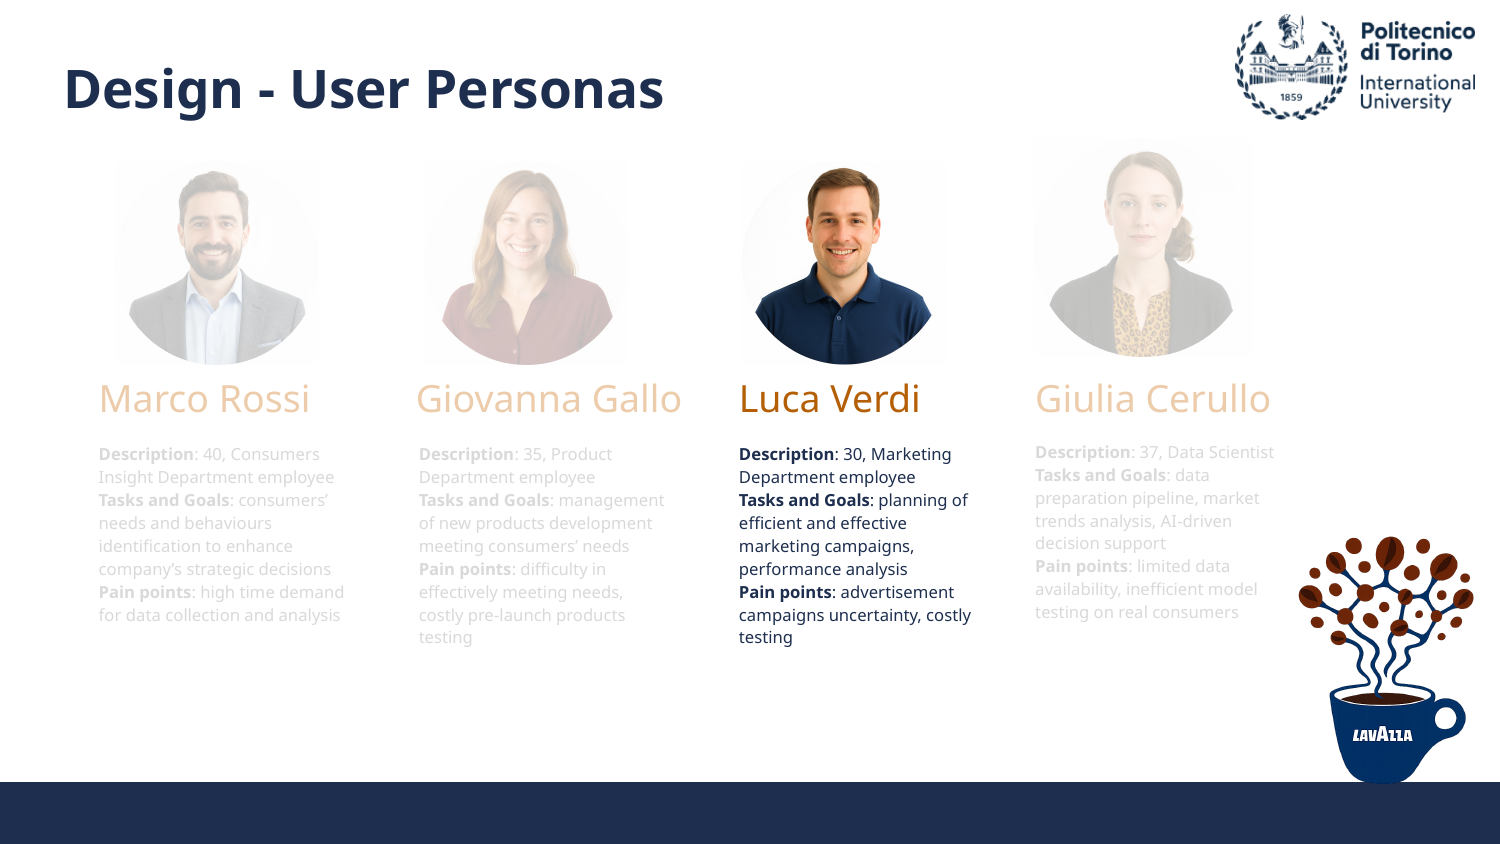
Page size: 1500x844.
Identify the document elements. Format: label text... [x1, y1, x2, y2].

text_box Giovanna Gallo [400, 375, 702, 421]
text_box Marco Rossi [83, 375, 348, 421]
picture [423, 161, 628, 365]
picture [742, 161, 947, 365]
text_box Description: 35, Product Department employee Tasks and Goals: management of new products development meeting consumers’ needs Pain points: difficulty in effectively meeting needs, costly pre-launch products testing [403, 426, 668, 714]
picture [1235, 13, 1475, 120]
text_box Description: 30, Marketing Department employee Tasks and Goals: planning of efficient and effective marketing campaigns, performance analysis Pain points: advertisement campaigns uncertainty, costly testing [723, 426, 988, 732]
title Design - User Personas [48, 40, 919, 135]
text_box Luca Verdi [723, 375, 988, 421]
text_box Giulia Cerullo [1020, 375, 1285, 421]
text_box [0, 782, 1500, 844]
picture [1033, 137, 1253, 357]
text_box Description: 40, Consumers Insight Department employee Tasks and Goals: consumers’ needs and behaviours identification to enhance company’s strategic decisions Pain points: high time demand for data collection and analysis [83, 426, 348, 714]
text_box Description: 37, Data Scientist Tasks and Goals: data preparation pipeline, market trends analysis, AI-driven decision support Pain points: limited data availability, inefficient model testing on real consumers [1020, 423, 1285, 675]
picture [115, 161, 319, 365]
picture [1295, 531, 1478, 784]
